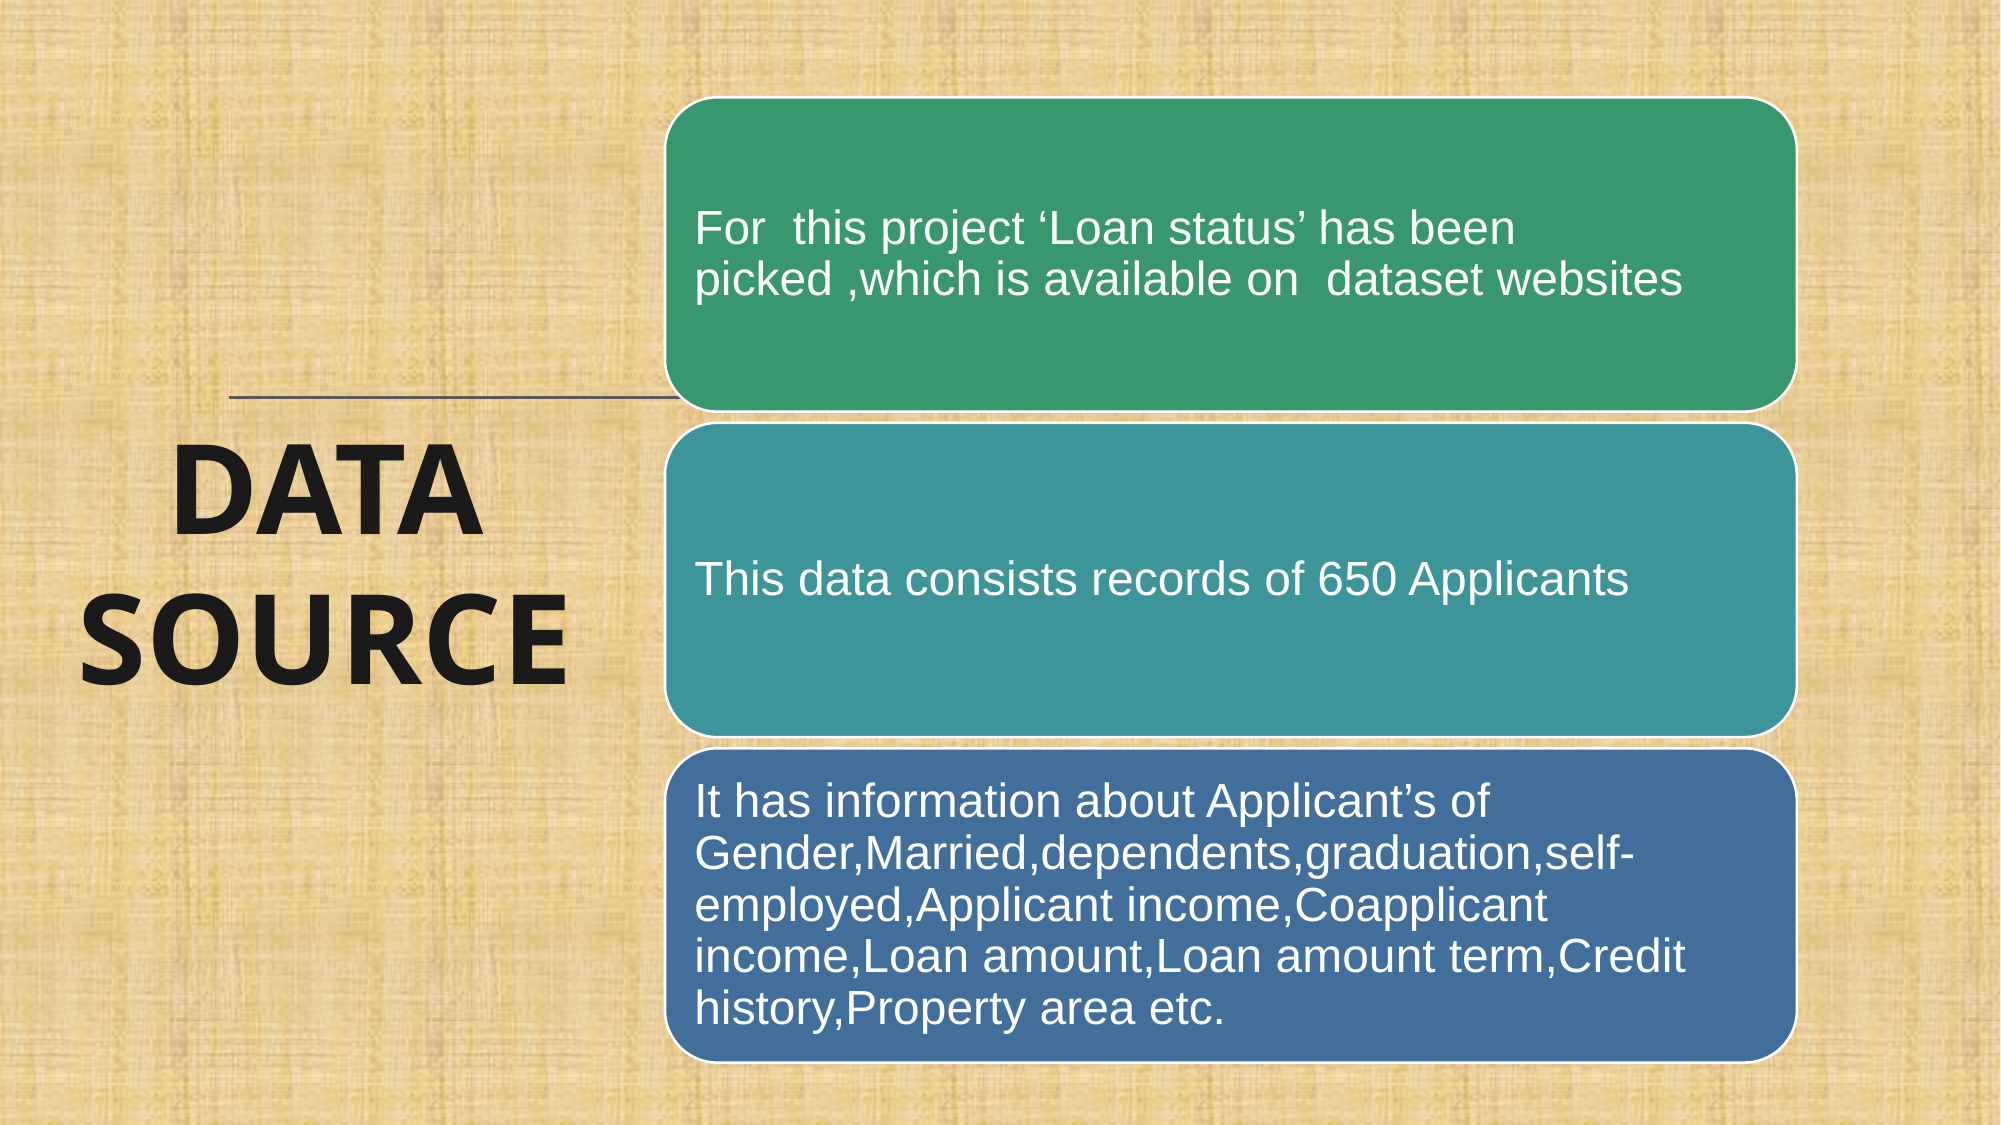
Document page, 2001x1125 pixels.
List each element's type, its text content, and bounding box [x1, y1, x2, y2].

title DATA SOURCE [0, 97, 662, 1021]
picture [0, 0, 2001, 1125]
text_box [664, 97, 1798, 1063]
